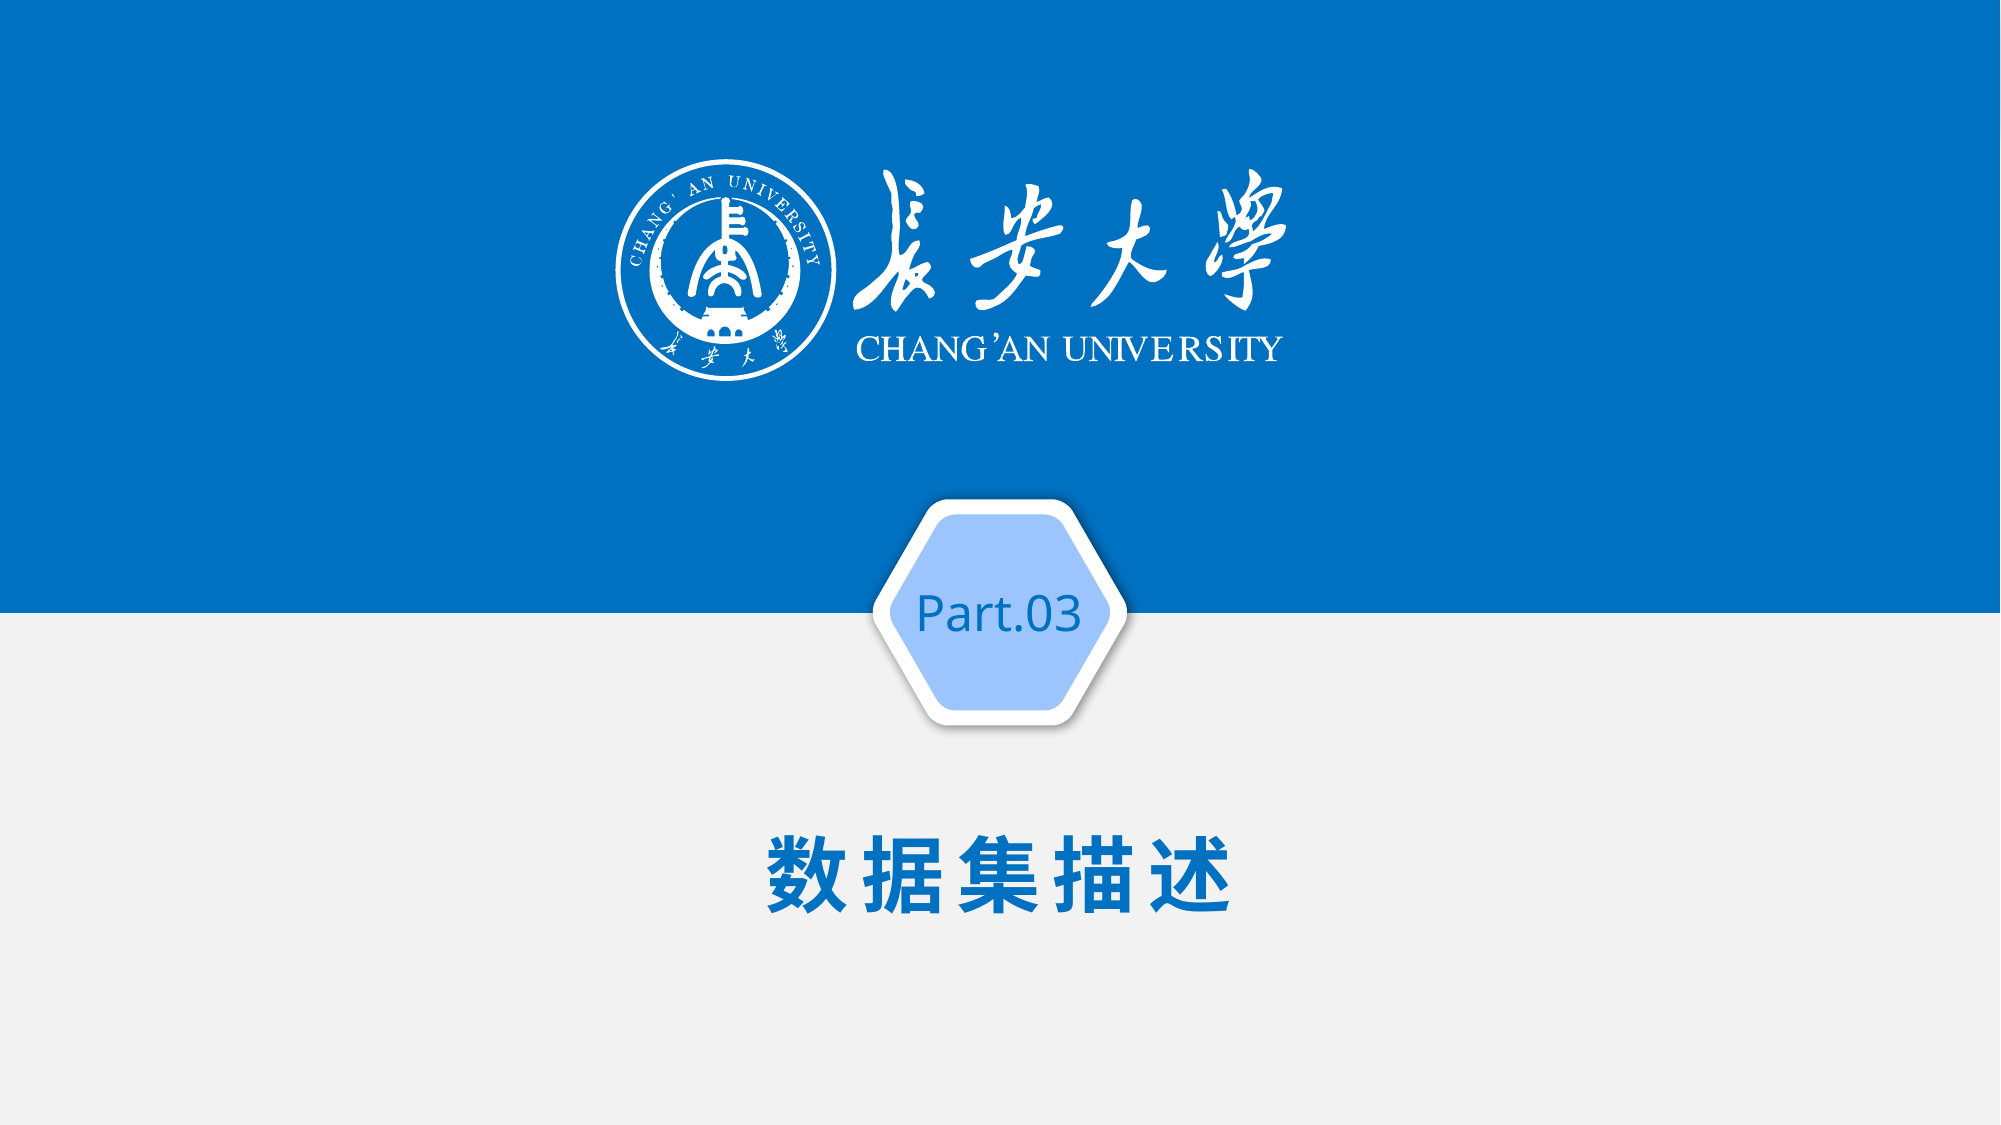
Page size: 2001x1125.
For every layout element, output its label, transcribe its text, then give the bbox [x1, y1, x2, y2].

text_box 数据集描述 [436, 785, 1561, 931]
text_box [872, 499, 1127, 726]
text_box [0, 0, 2000, 614]
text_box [615, 159, 1286, 381]
